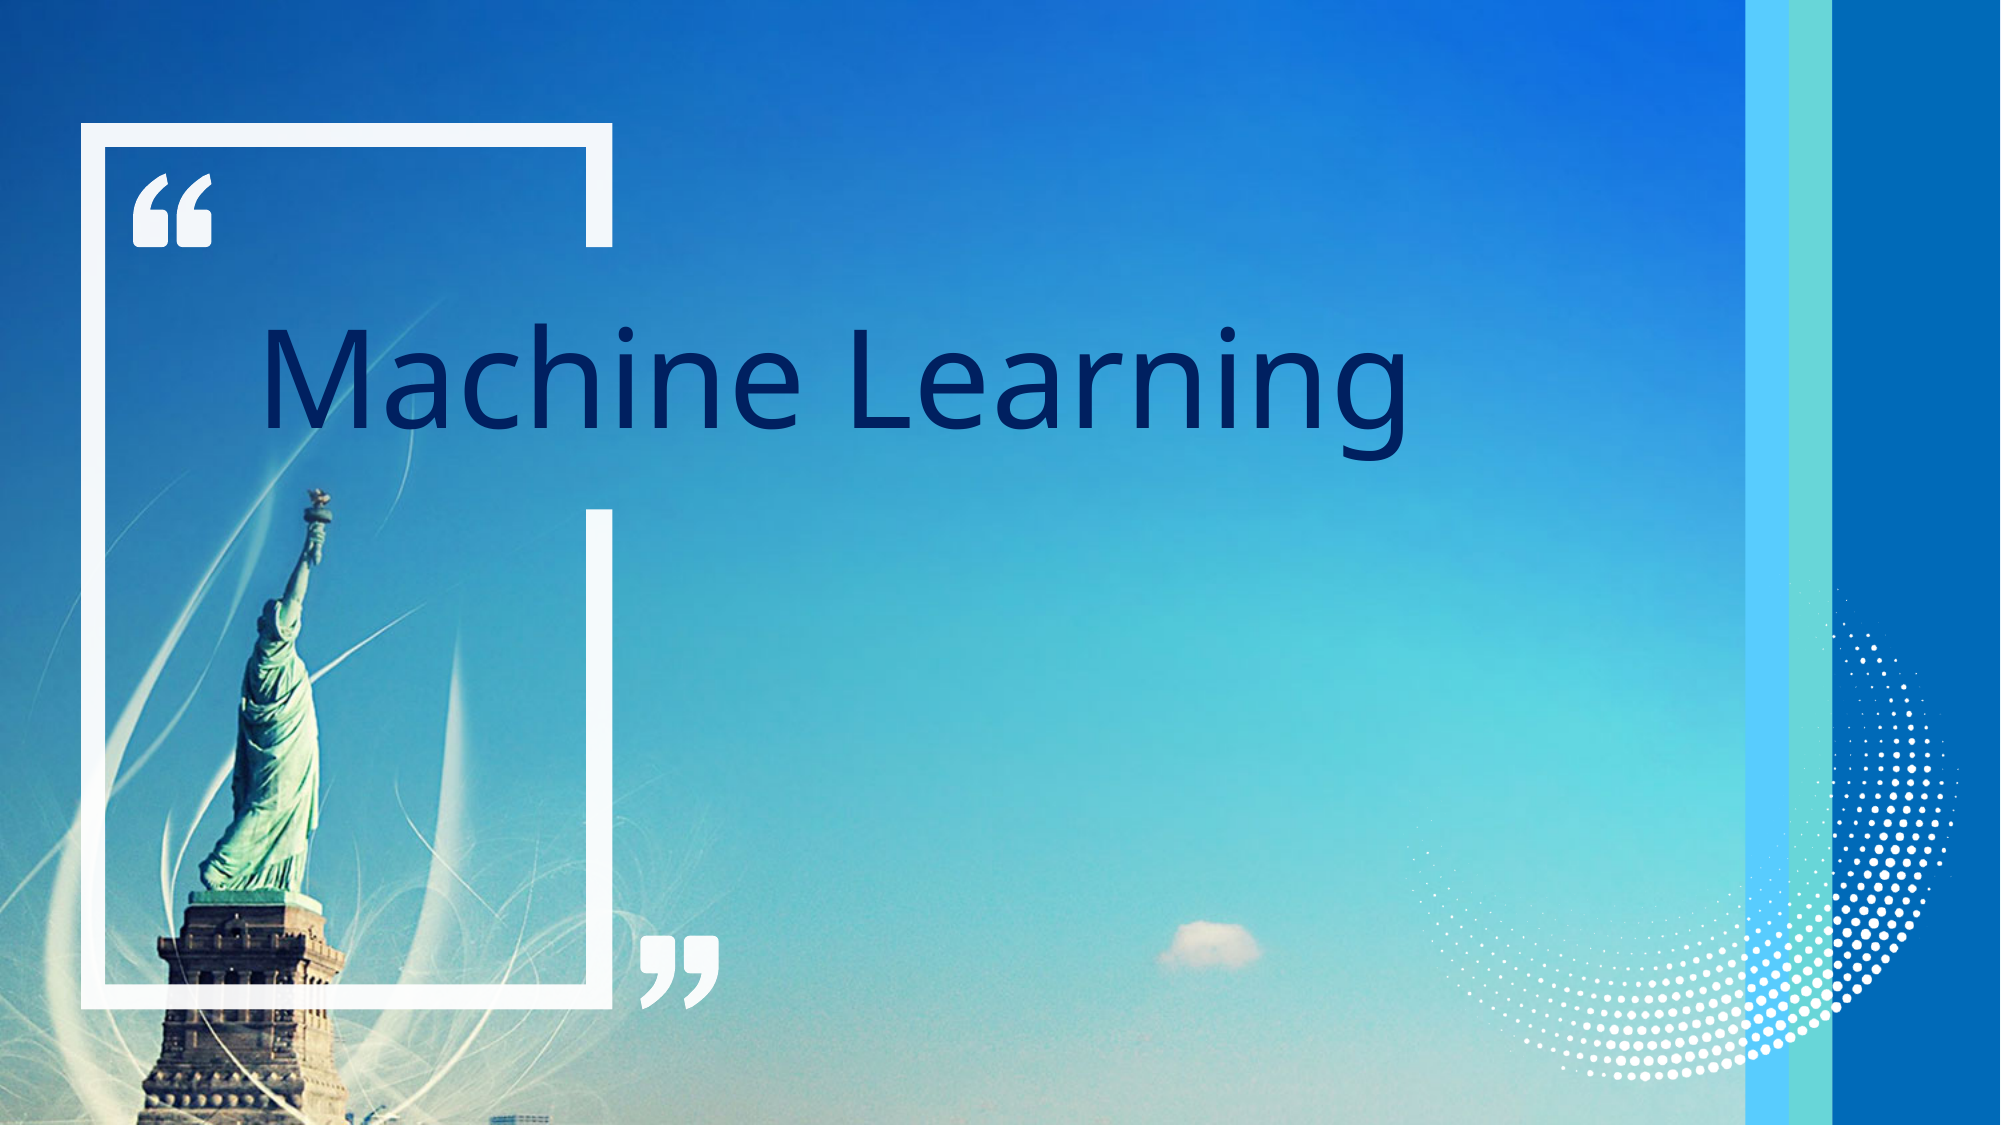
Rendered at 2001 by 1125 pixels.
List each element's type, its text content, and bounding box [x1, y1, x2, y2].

picture [0, 0, 2001, 1125]
list Machine Learning [241, 303, 1808, 465]
